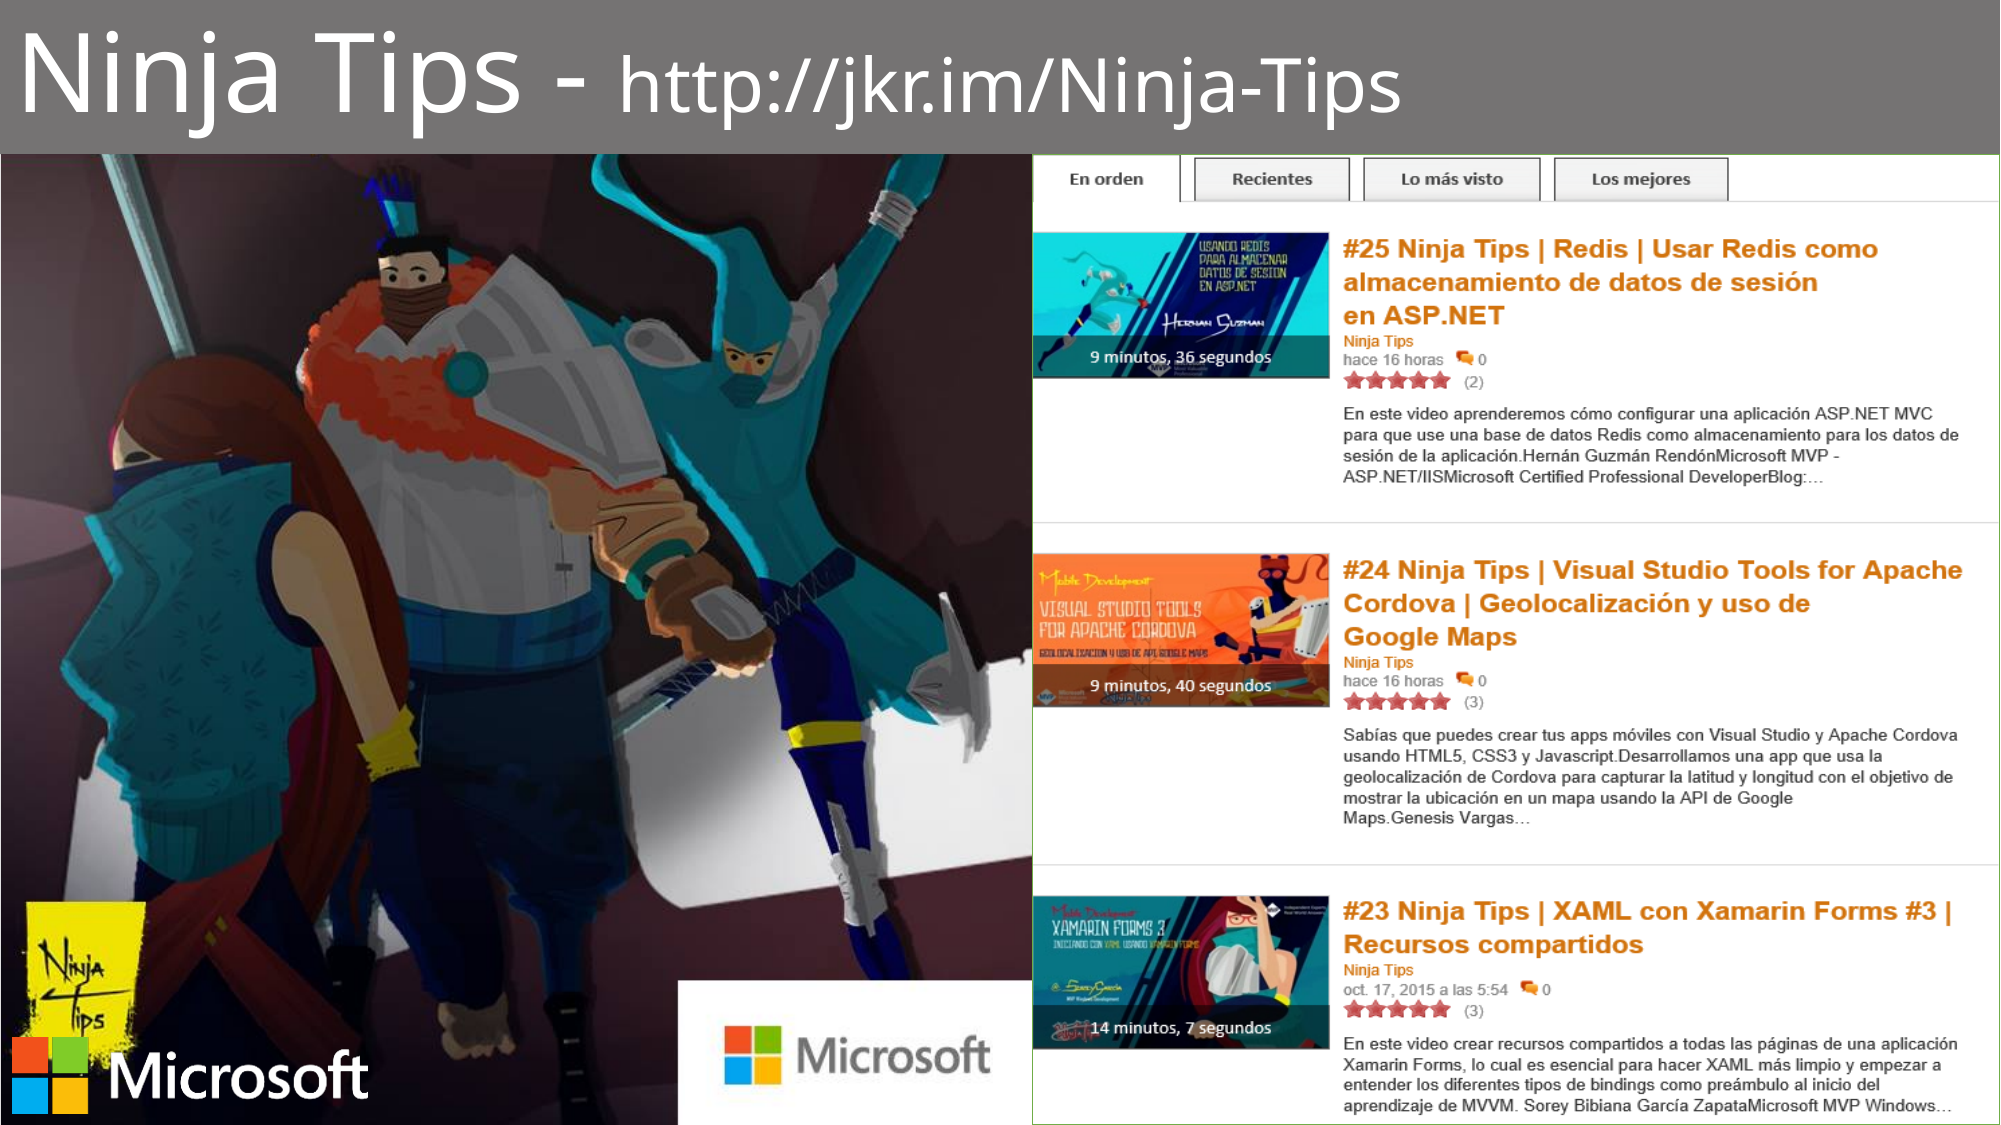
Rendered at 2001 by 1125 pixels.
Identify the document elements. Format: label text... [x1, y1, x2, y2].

picture [0, 154, 2000, 1125]
title Ninja Tips - http://jkr.im/Ninja-Tips [0, 0, 2000, 154]
